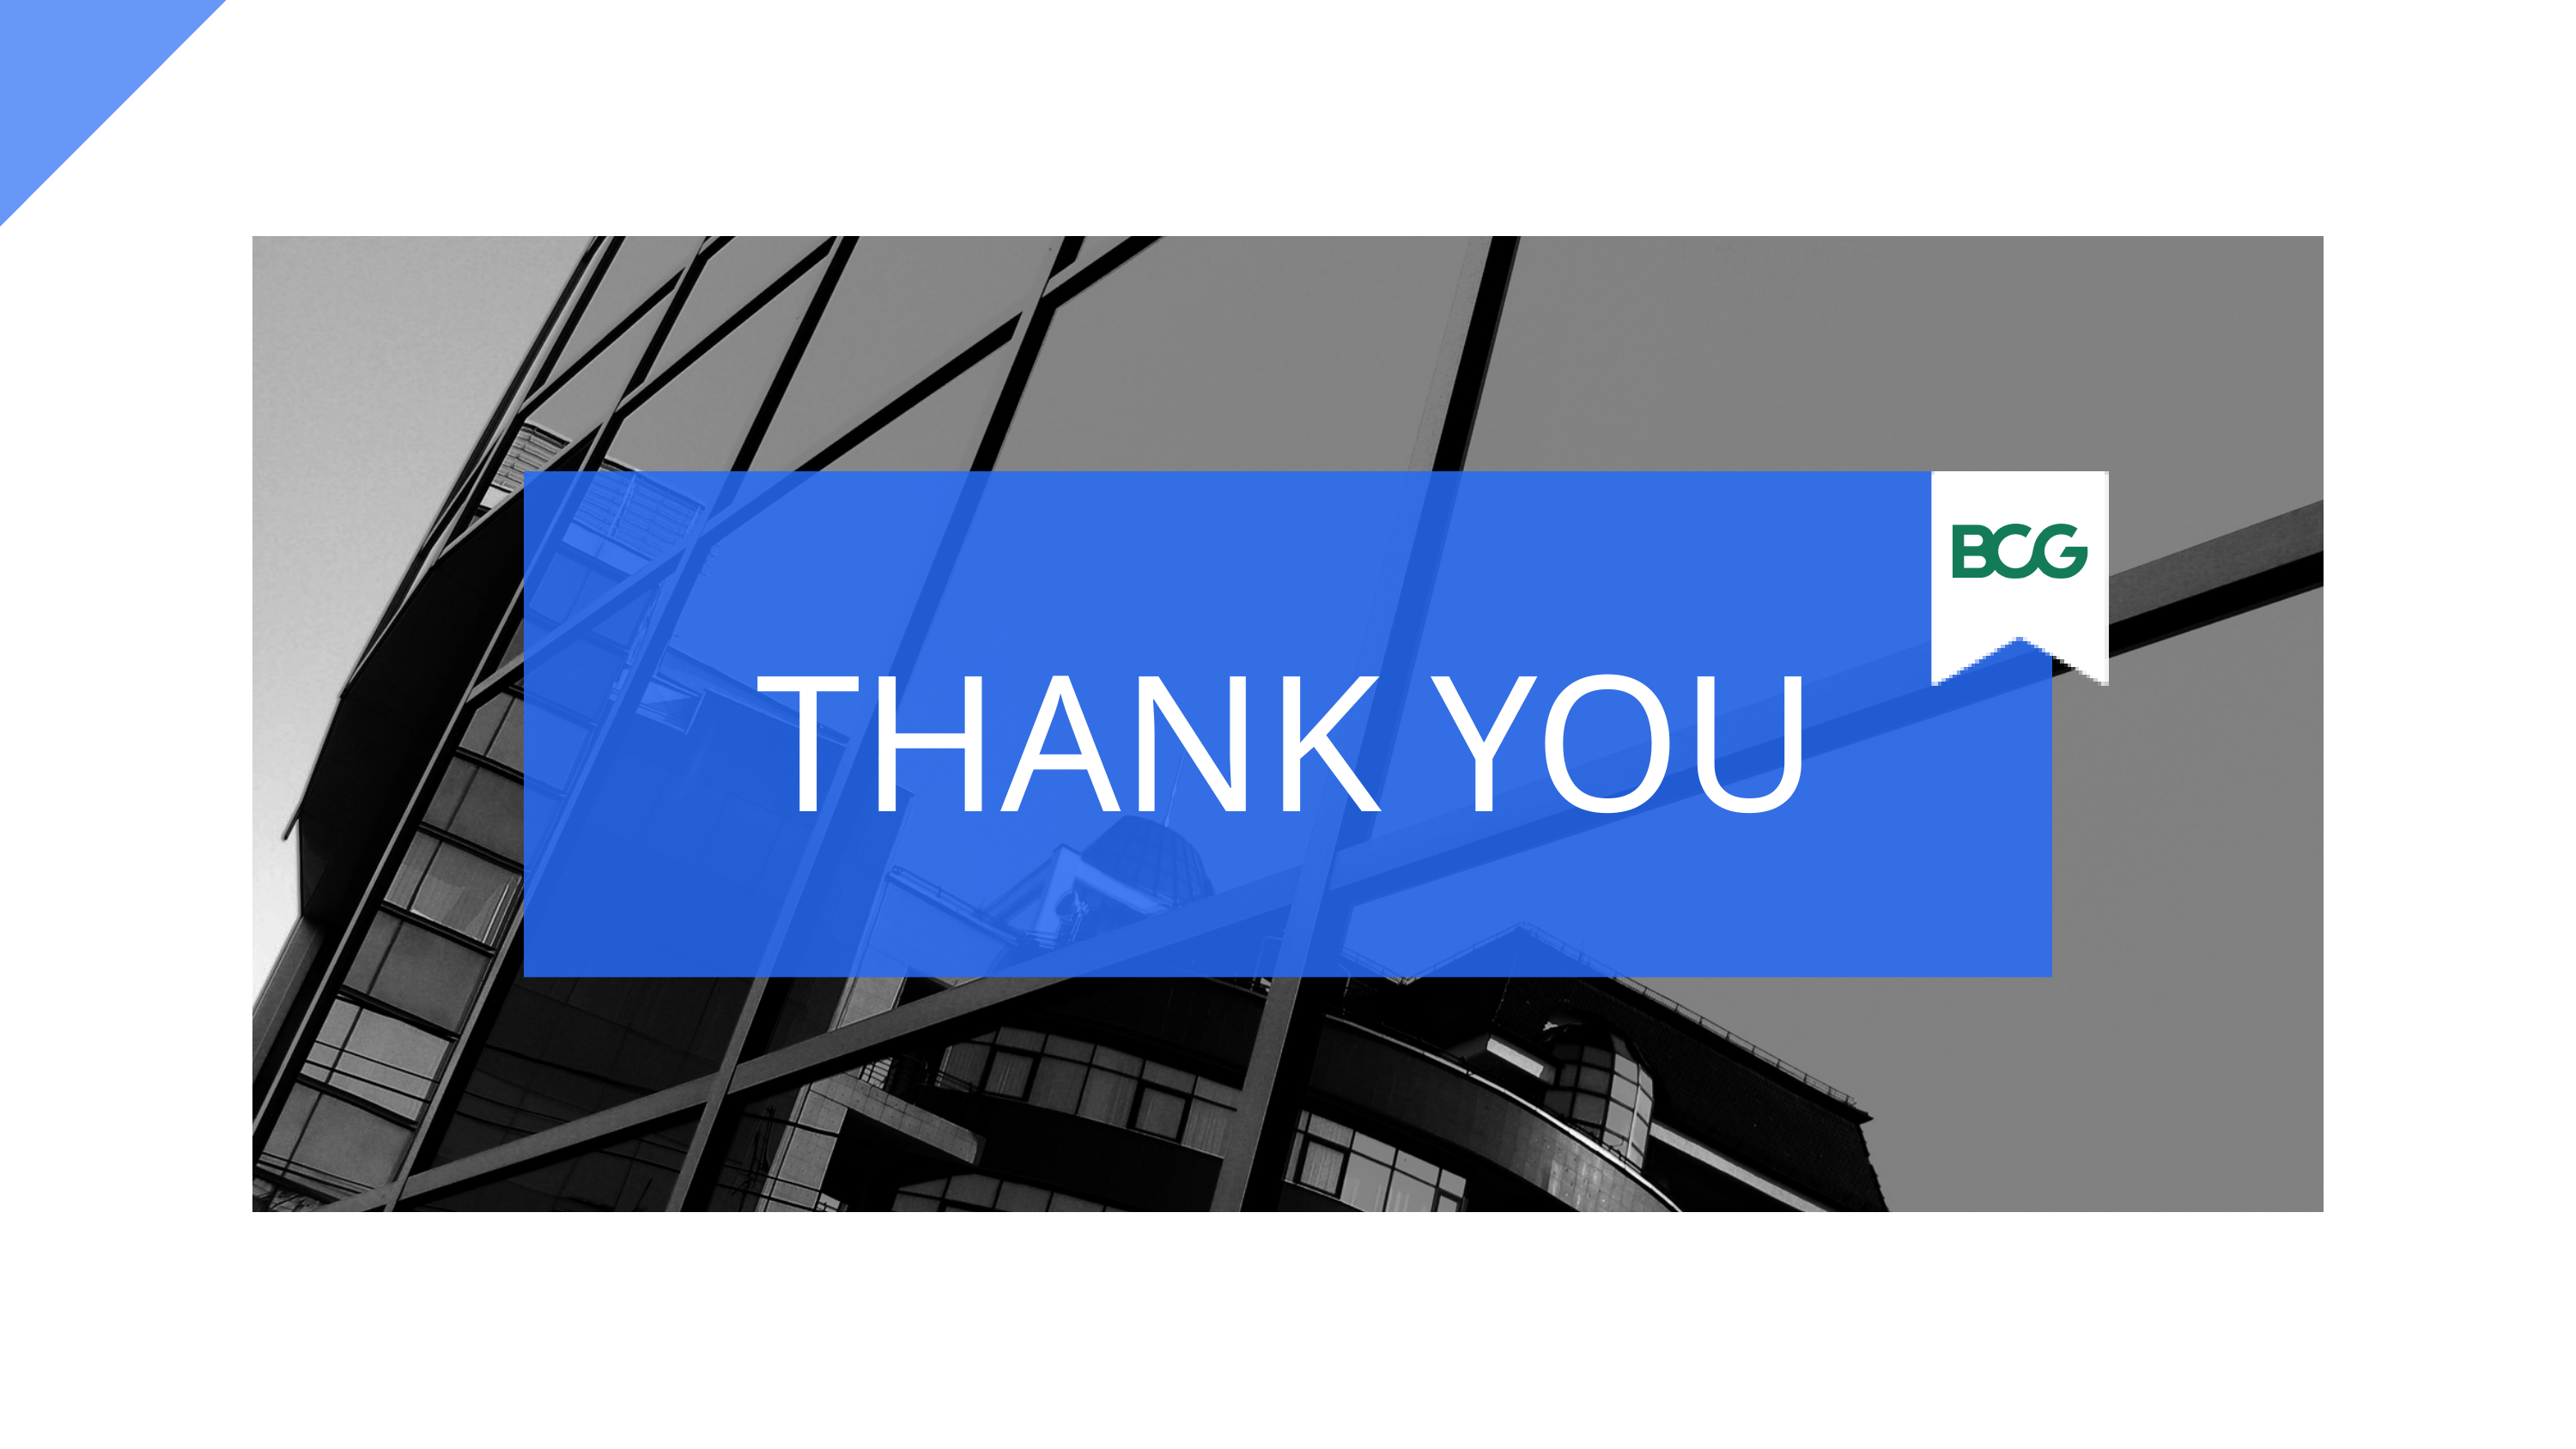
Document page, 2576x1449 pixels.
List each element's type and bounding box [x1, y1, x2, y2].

text_box [0, 0, 227, 227]
text_box [523, 470, 2053, 978]
text_box [252, 236, 2324, 1212]
